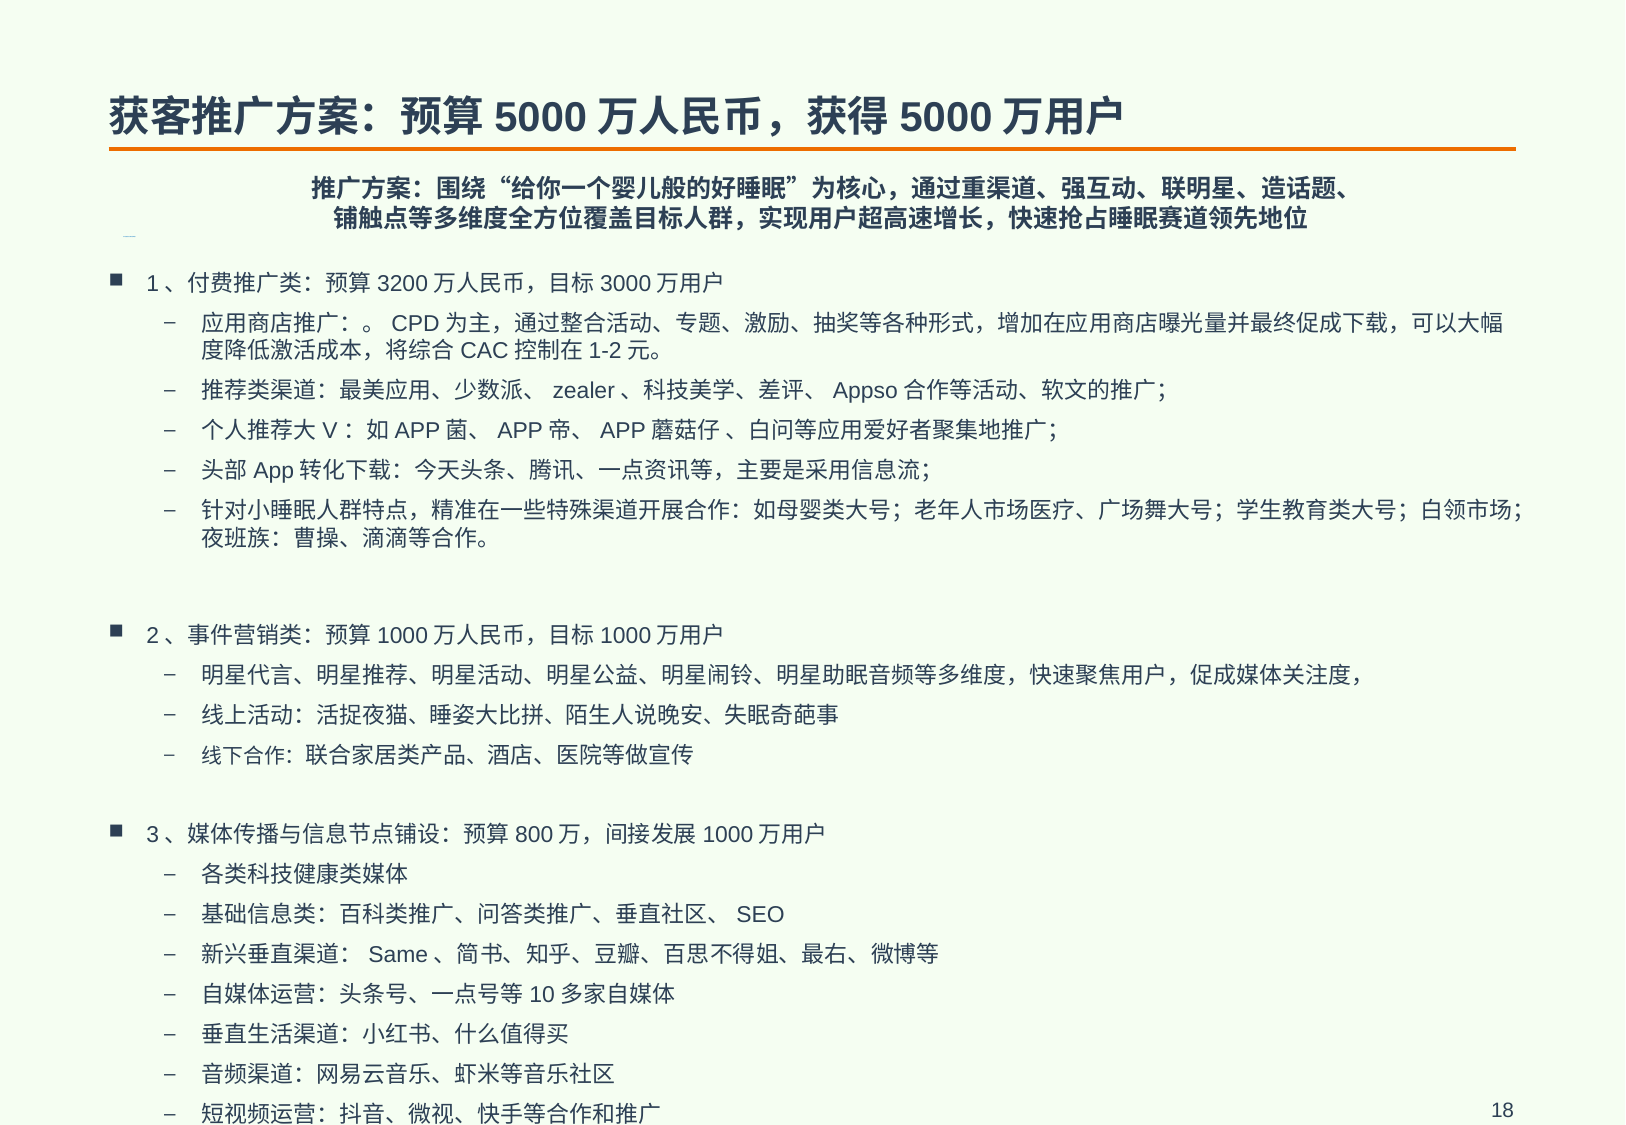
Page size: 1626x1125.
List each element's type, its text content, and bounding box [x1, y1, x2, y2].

list 推广方案：围绕“给你一个婴儿般的好睡眠”为核心，通过重渠道、强互动、联明星、造话题、铺触点等多维度全方位覆盖目标人群，实现用户超高速增长，快速抢占睡眠赛道领先地位 [304, 164, 1344, 243]
list 1、付费推广类：预算3200万人民币，目标3000万用户 应用商店推广：。CPD为主，通过整合活动、专题、激励、抽奖等各种形式，增加在应用商店曝光量并最终促成下载，可以大幅度降低激活成本，将综合CAC控制在1-2元。 推荐类渠道：最美应用、少数派、zealer、科技美学、差评、Appso合作等活动、软文的推广； 个人推荐大V：如APP菌、APP帝、APP蘑菇仔 、白问等应用爱好者聚集地推广； 头部App转化下载：今天头条、腾讯、一点资讯等，主要是采用信息流； 针对小睡眠人群特点，精准在一些特殊渠道开展合作：如母婴类大号；老年人市场医疗、广场舞大号；学生教育类大号；白领市场；夜班族：曹操、滴滴等合作。 2、事件营销类：预算1000万人民币，目标1000万用户 明星代言、明星推荐、明星活动、明星公益、明星闹铃、明星助眠音频等多维度，快速聚焦用户，促成媒体关注度， 线上活动：活捉夜猫、睡姿大比拼、陌生人说晚安、失眠奇葩事 线下合作：联合家居类产品、酒店、医院等做宣传 3、媒体传播与信息节点铺设：预算800万，间接发展1000万用户 各类科技健康类媒体 基础信息类：百科类推广、问答类推广、垂直社区、SEO 新兴垂直渠道：Same、简书、知乎、豆瓣、百思不得姐、最右、微博等 自媒体运营：头条号、一点号等10多家自媒体 垂直生活渠道：小红书、什么值得买 音频渠道：网易云音乐、虾米等音乐社区 短视频运营：抖音、微视、快手等合作和推广 [108, 260, 1517, 1105]
title 获客推广方案：预算5000万人民币，获得5000万用户 [108, 45, 1517, 147]
